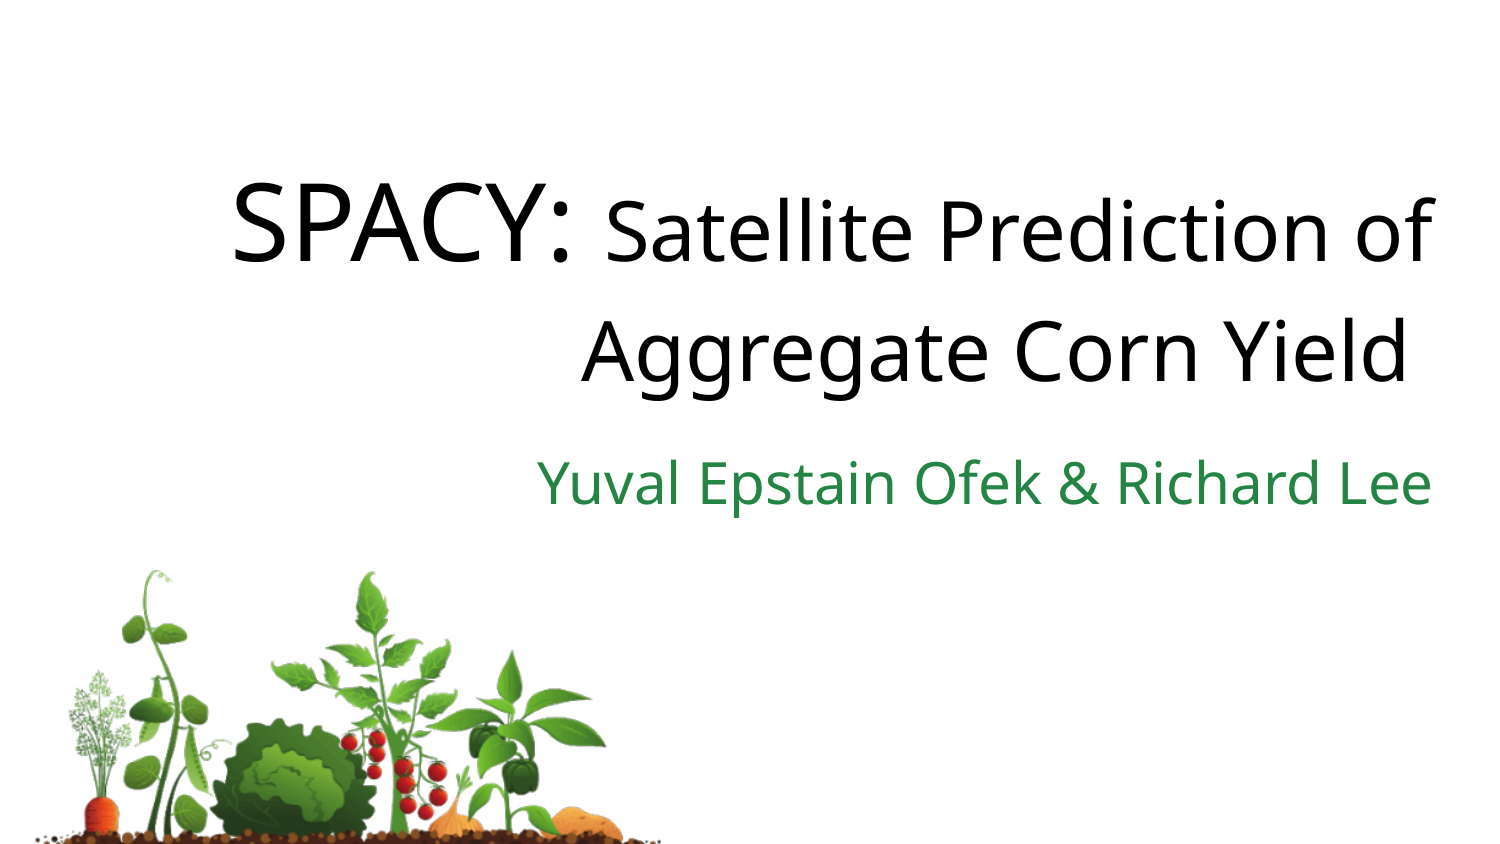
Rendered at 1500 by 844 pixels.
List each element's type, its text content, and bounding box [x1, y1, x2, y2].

subtitle Yuval Epstain Ofek & Richard Lee [51, 427, 1449, 558]
title SPACY: Satellite Prediction of Aggregate Corn Yield [51, 84, 1449, 422]
picture [34, 570, 661, 844]
